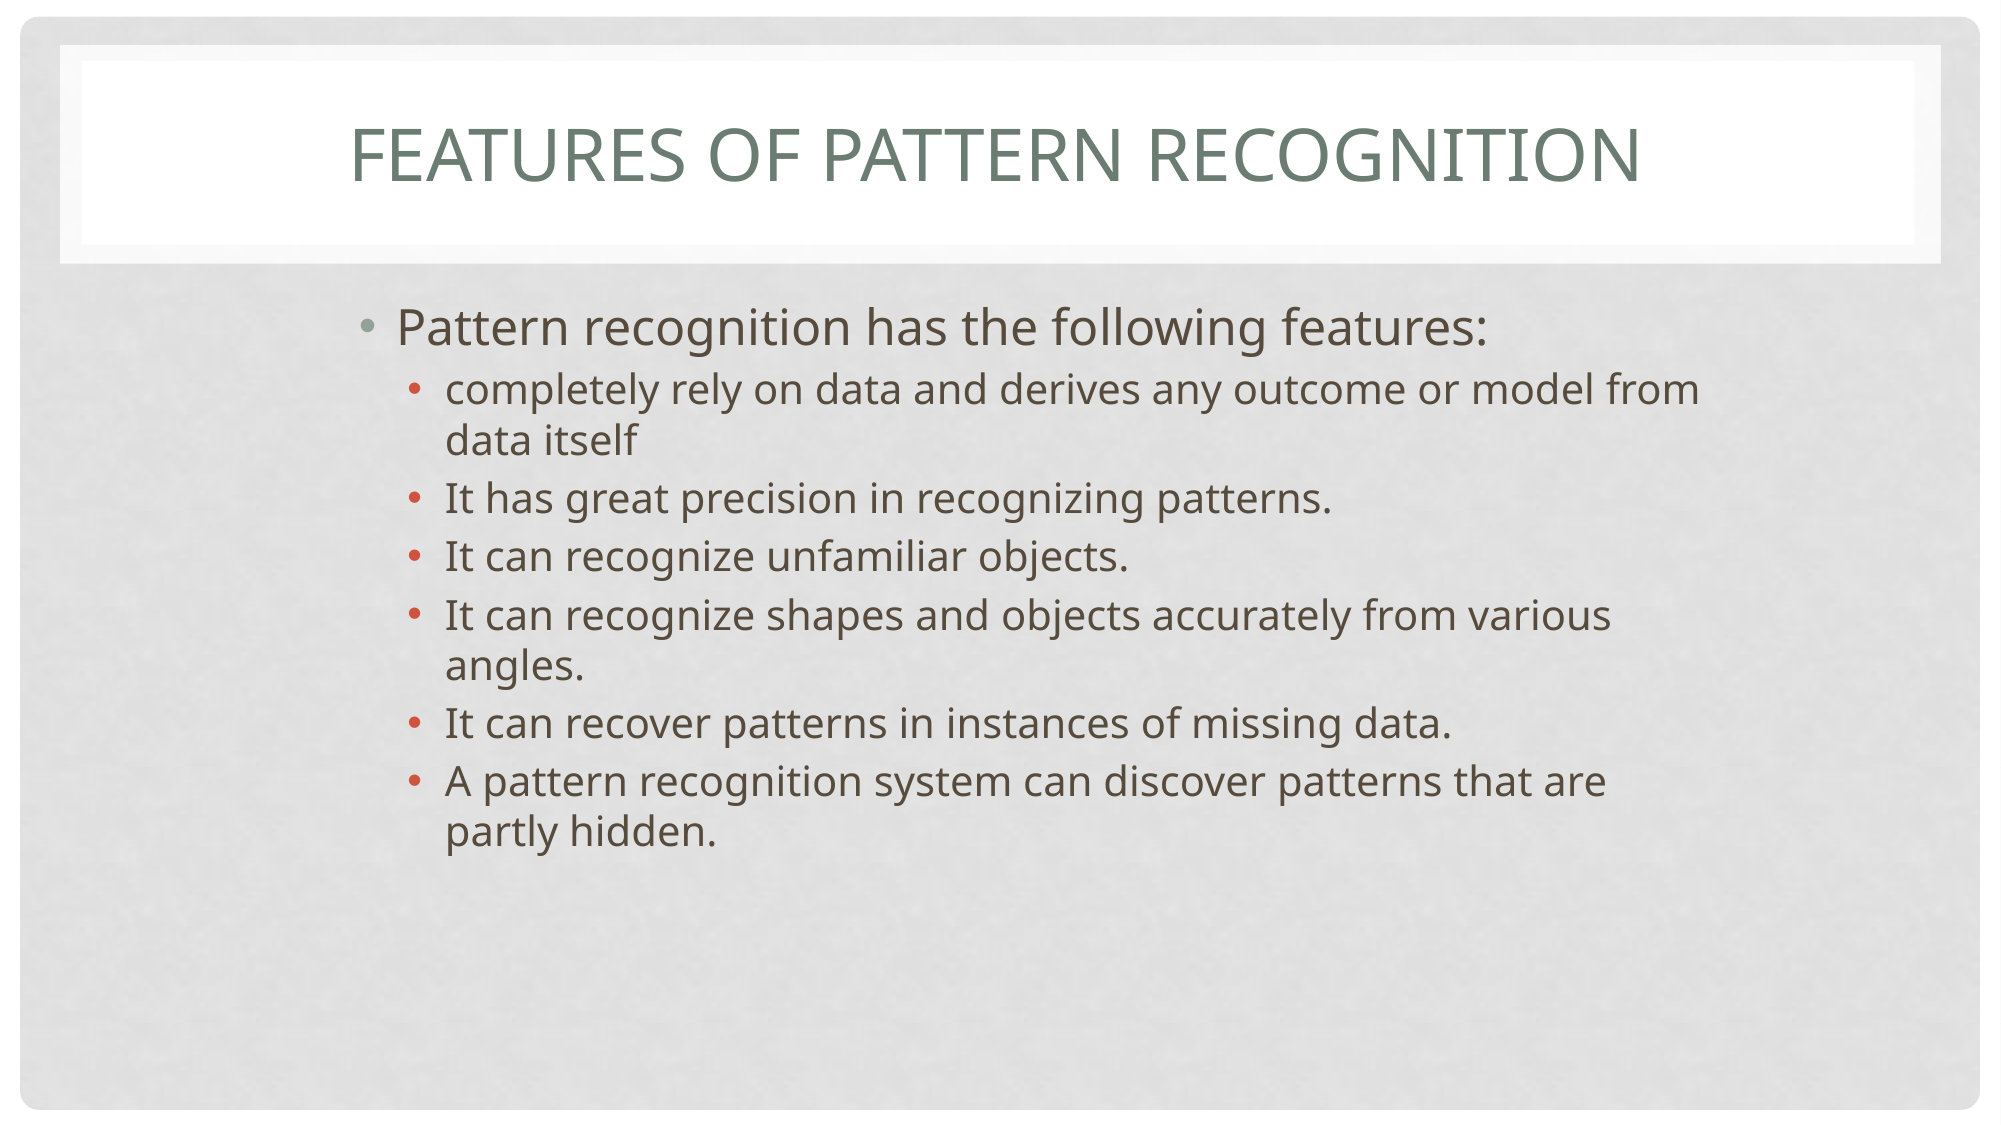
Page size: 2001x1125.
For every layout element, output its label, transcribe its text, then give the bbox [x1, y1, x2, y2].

title Features of pattern recognition [93, 66, 1900, 238]
list Pattern recognition has the following features: completely rely on data and derives any outcome or model from data itself It has great precision in recognizing patterns. It can recognize unfamiliar objects. It can recognize shapes and objects accurately from various angles. It can recover patterns in instances of missing data. A pattern recognition system can discover patterns that are partly hidden. [324, 287, 1719, 1005]
